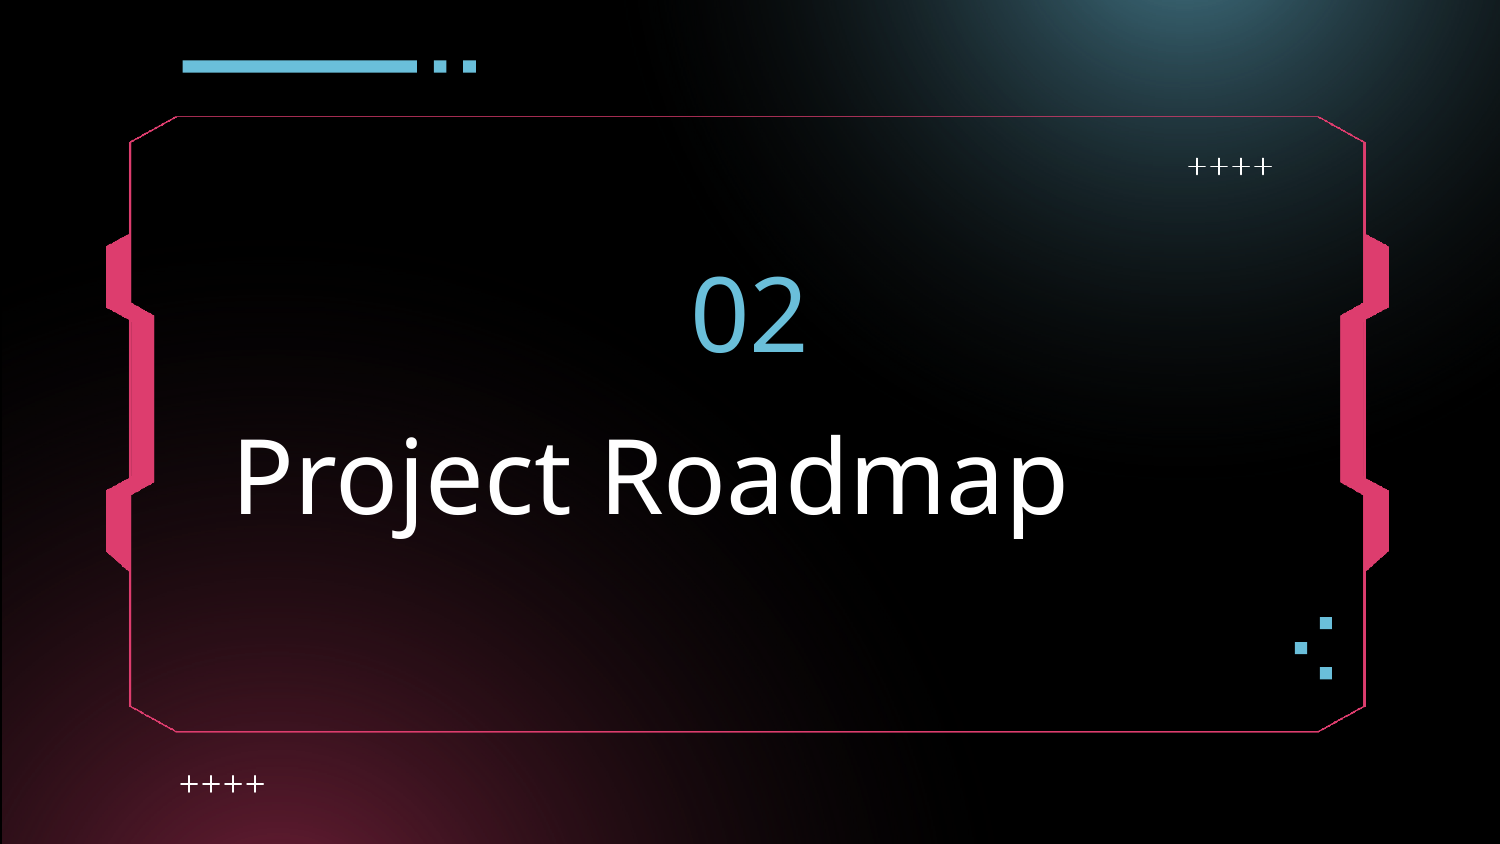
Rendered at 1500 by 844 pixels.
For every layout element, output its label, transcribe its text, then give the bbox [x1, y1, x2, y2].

picture [0, 0, 1500, 844]
title Project Roadmap [216, 395, 1284, 577]
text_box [1294, 616, 1333, 680]
title 02 [636, 226, 864, 396]
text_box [1185, 155, 1275, 178]
